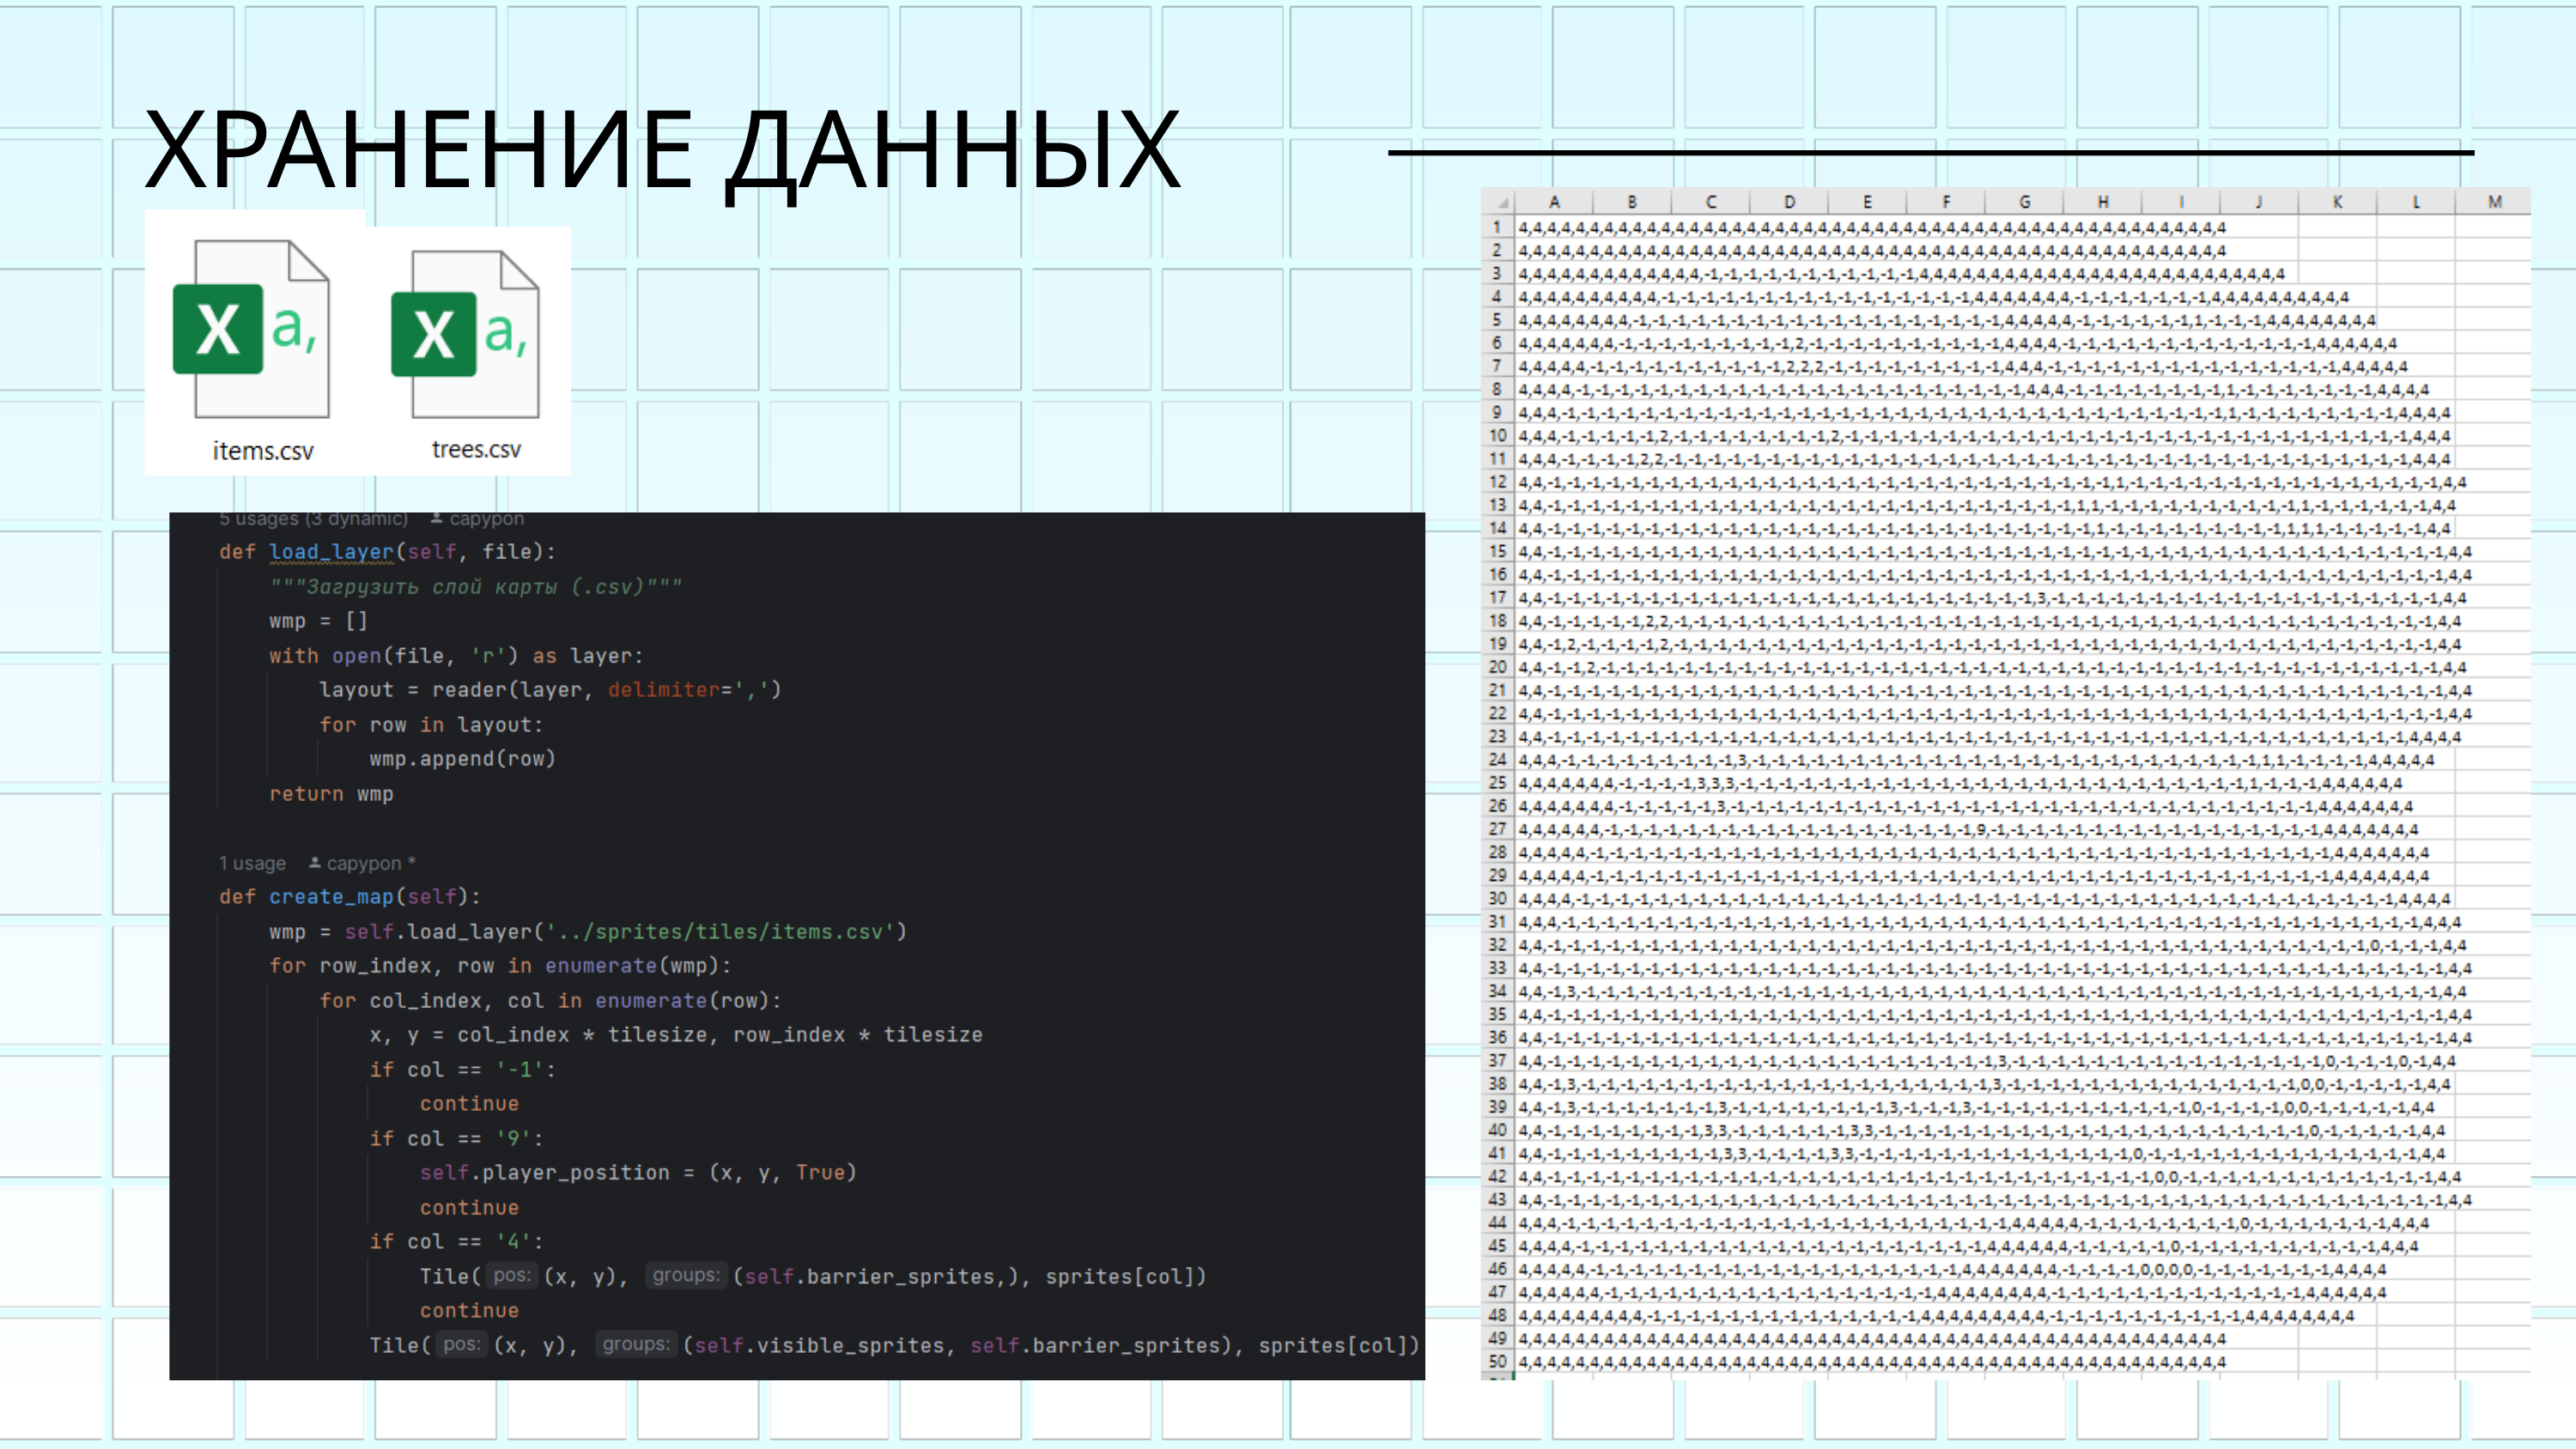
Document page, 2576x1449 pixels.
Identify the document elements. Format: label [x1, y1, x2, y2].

text_box [0, 0, 2576, 1449]
